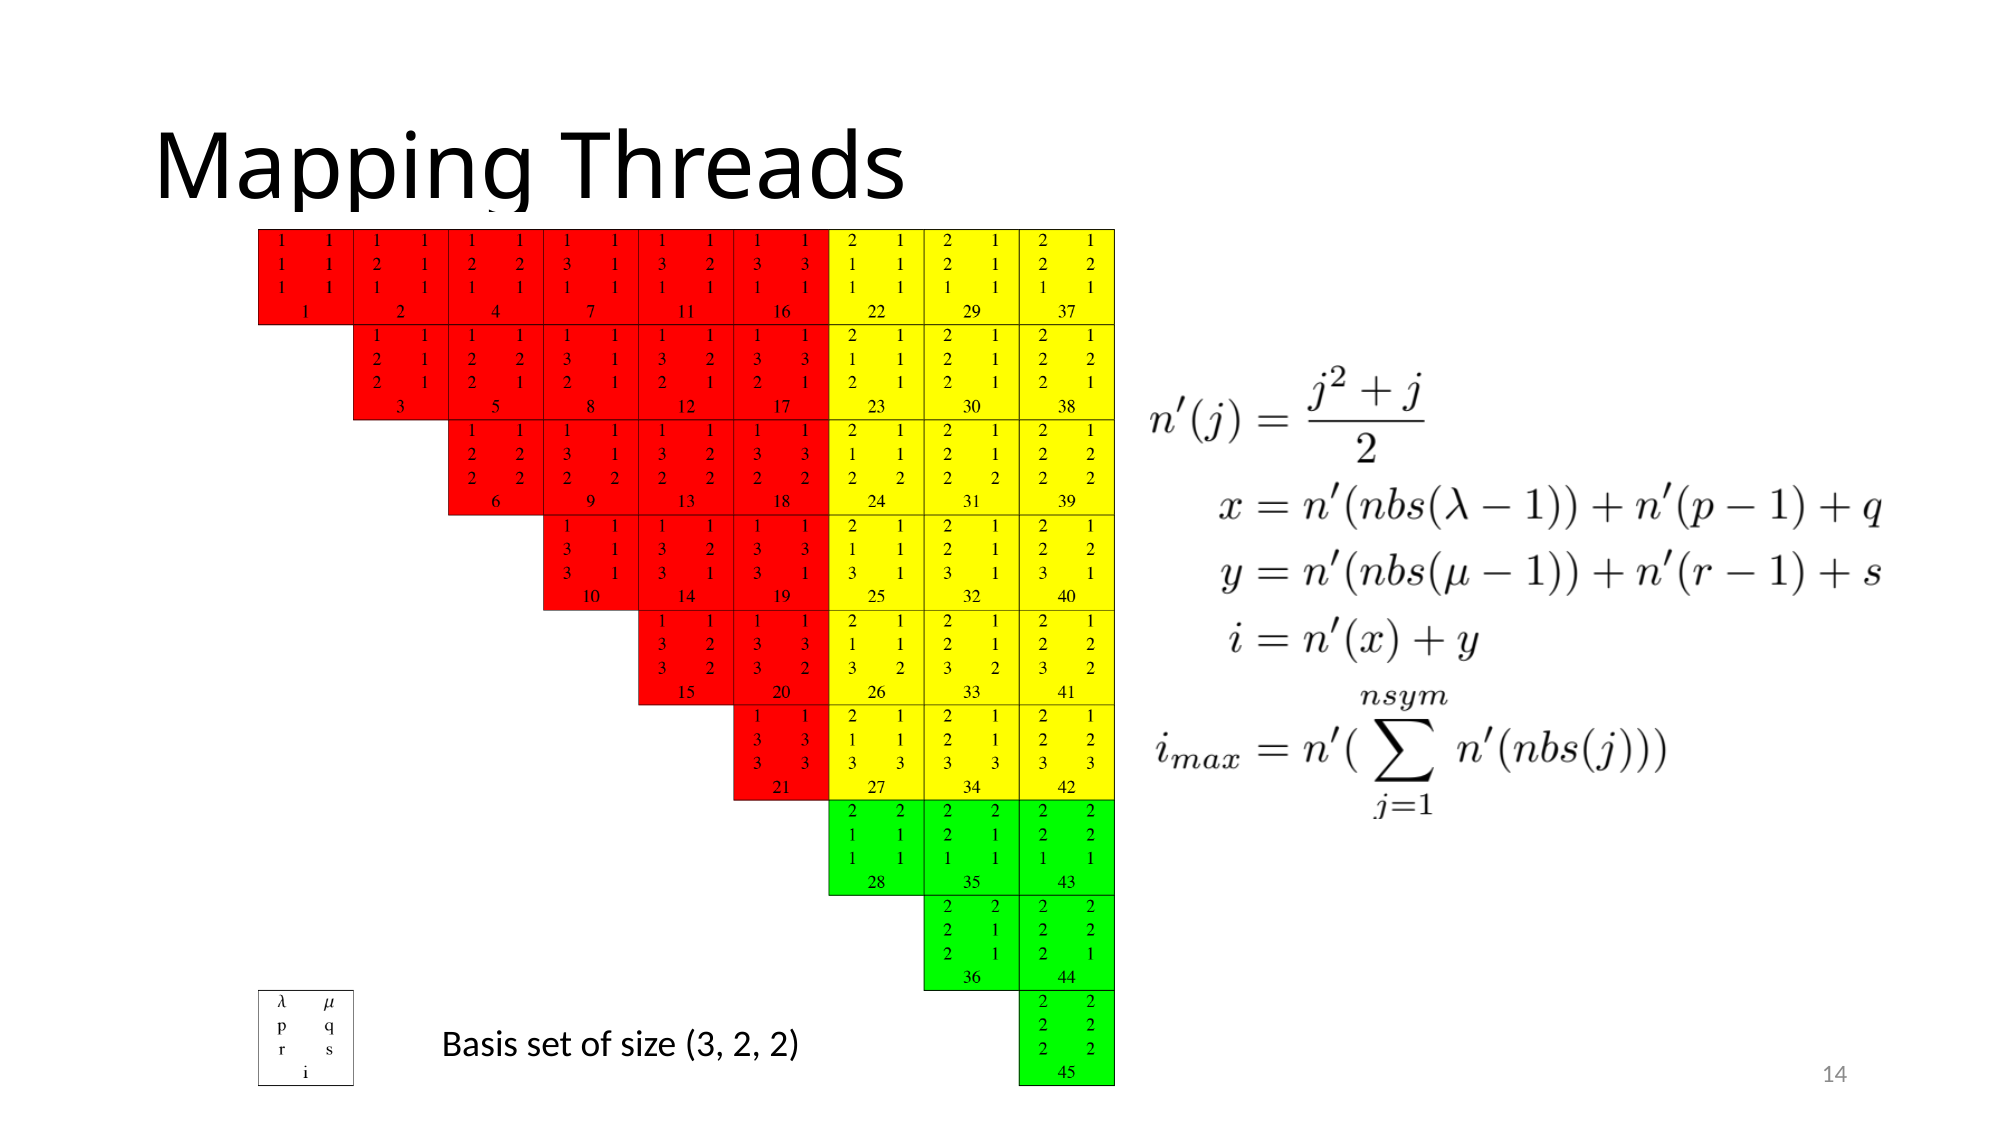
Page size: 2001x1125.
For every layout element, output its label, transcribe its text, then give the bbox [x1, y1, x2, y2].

title Mapping Threads [137, 59, 1863, 278]
picture [240, 212, 1131, 1102]
slide_number 14 [1412, 1042, 1863, 1103]
picture [1149, 364, 1882, 819]
